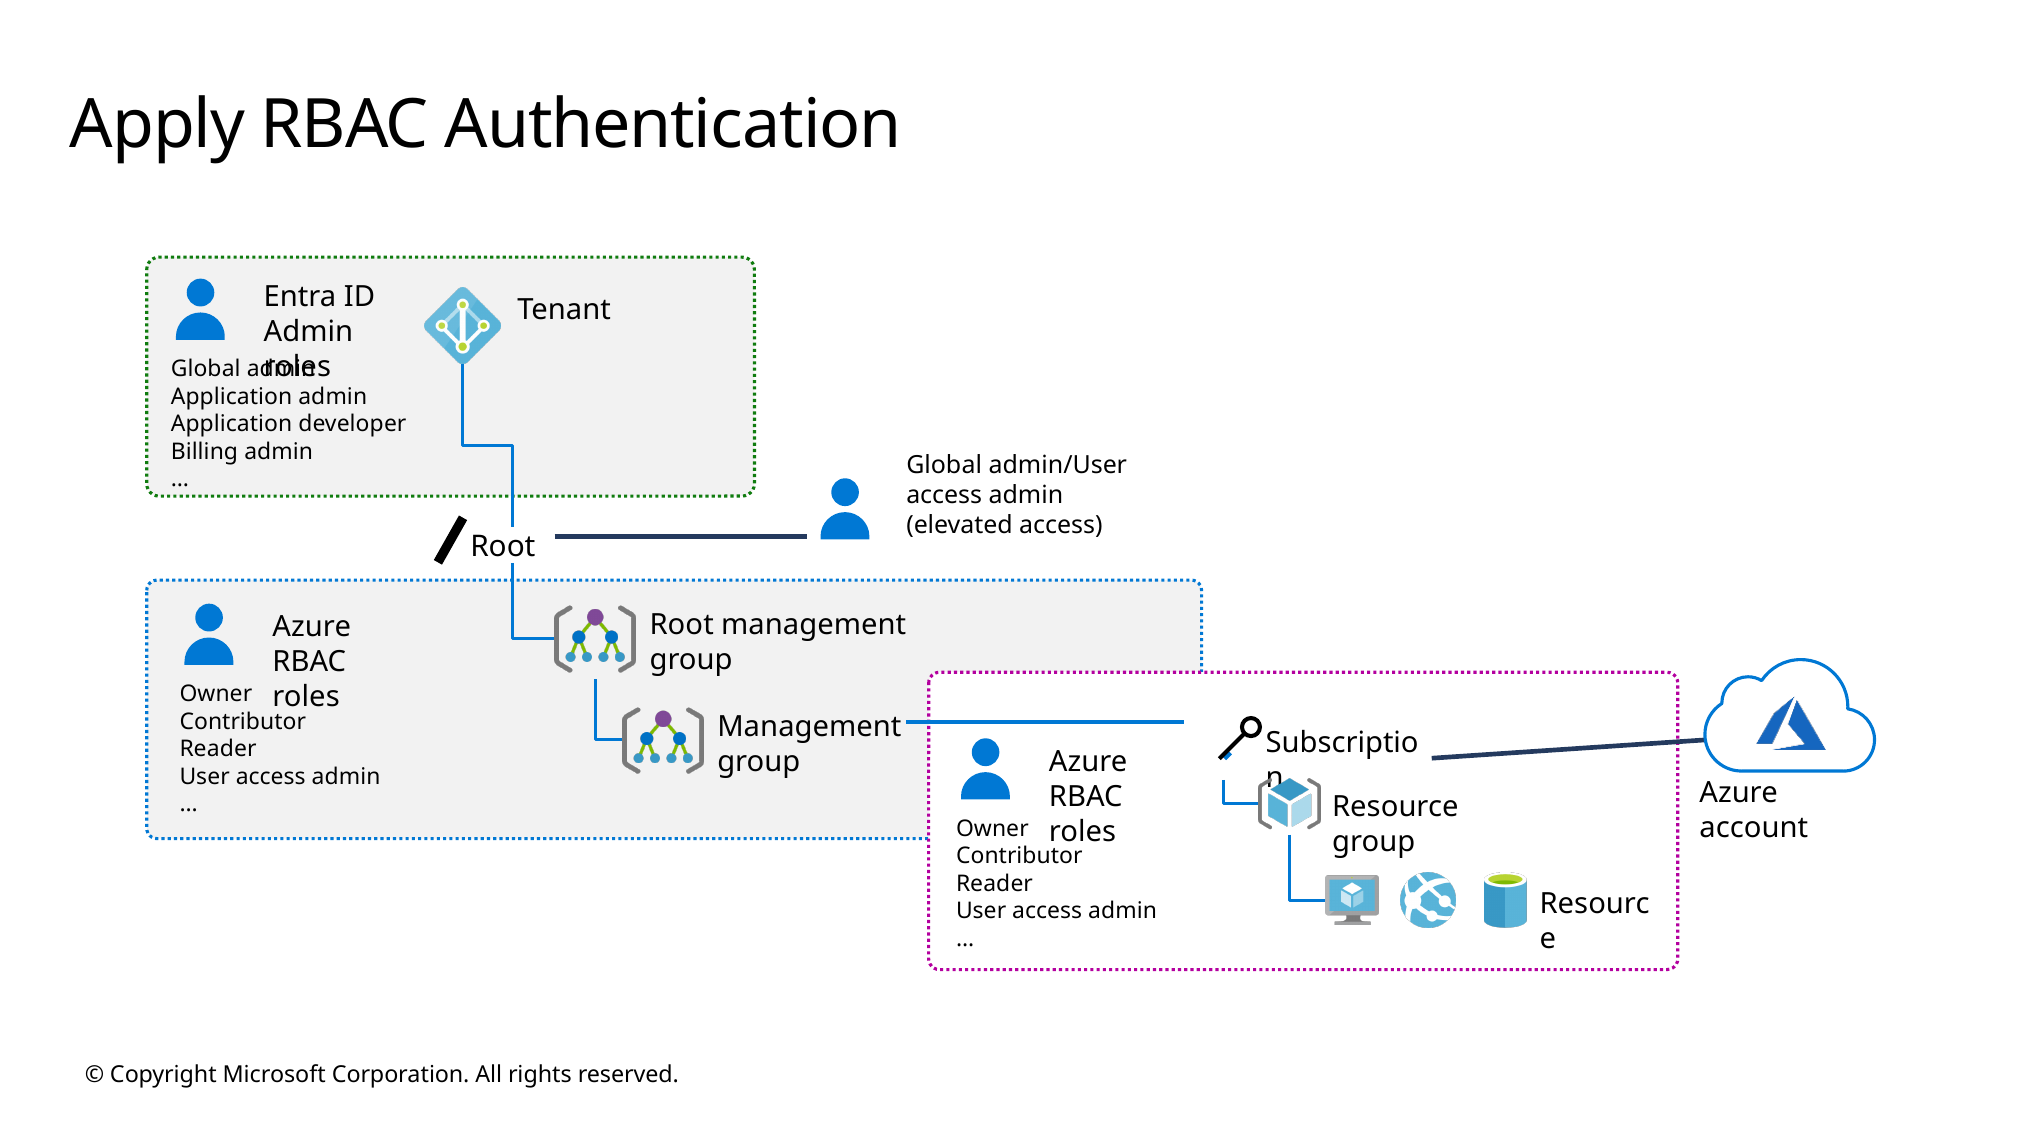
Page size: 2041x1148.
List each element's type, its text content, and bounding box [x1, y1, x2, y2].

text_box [146, 256, 1890, 970]
title Apply RBAC Authentication [70, 73, 1968, 188]
